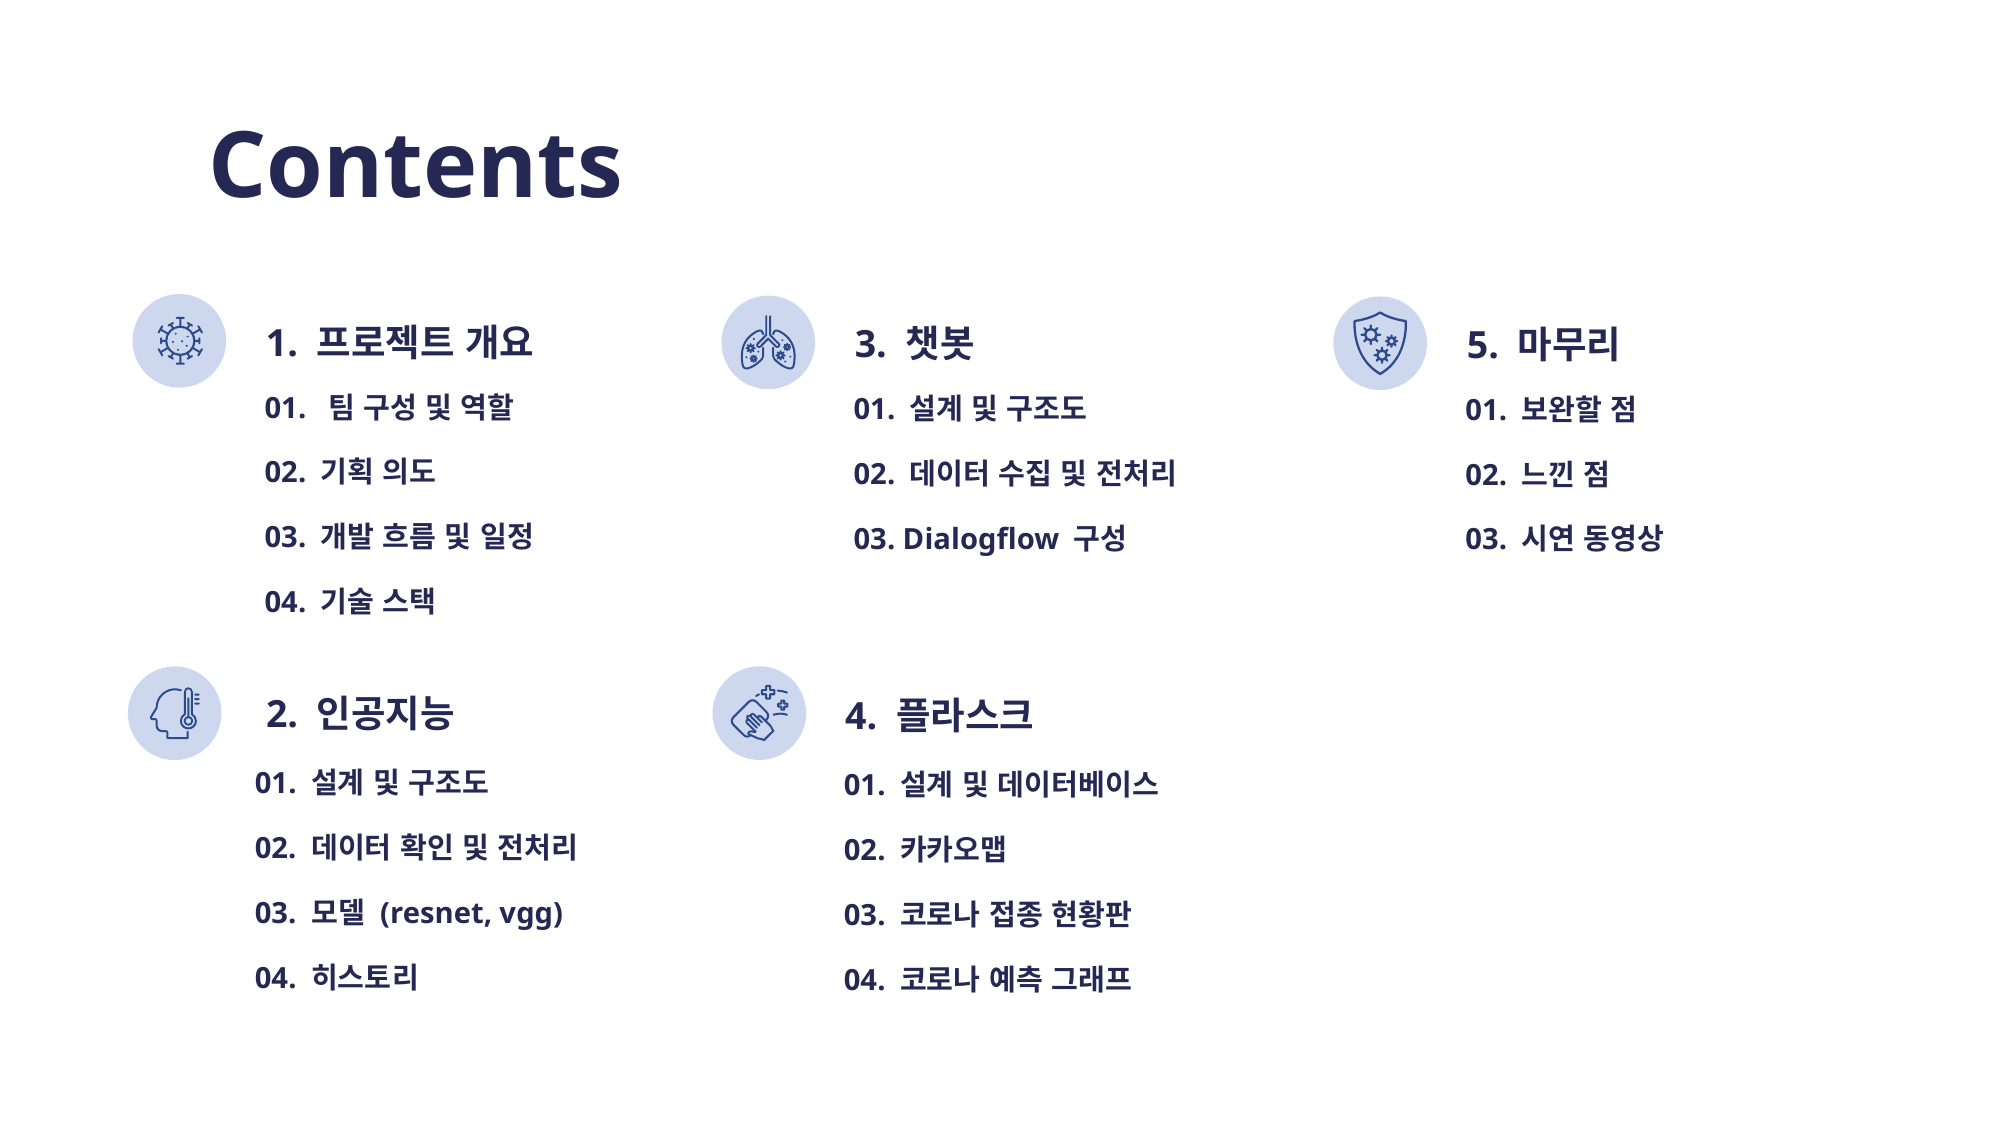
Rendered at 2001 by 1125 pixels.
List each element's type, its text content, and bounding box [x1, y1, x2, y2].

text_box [127, 666, 222, 761]
text_box 02. 카카오맵 [829, 823, 1249, 874]
text_box Contents [193, 98, 942, 223]
text_box [720, 294, 817, 391]
text_box 03. 개발 흐름 및 일정 [249, 511, 638, 561]
text_box 01. 설계 및 구조도 [240, 757, 596, 808]
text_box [730, 684, 789, 742]
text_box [1352, 311, 1408, 376]
text_box 03. 코로나 접종 현황판 [829, 888, 1249, 939]
text_box 4. 플라스크 [830, 684, 1251, 745]
text_box 04. 기술 스택 [249, 575, 638, 626]
text_box 04. 코로나 예측 그래프 [829, 953, 1249, 1004]
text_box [740, 315, 796, 370]
text_box 03. Dialogflow 구성 [838, 512, 1259, 563]
text_box 01. 설계 및 데이터베이스 [829, 758, 1249, 809]
text_box 03. 시연 동영상 [1450, 513, 1871, 564]
text_box 01. 팀 구성 및 역할 [249, 381, 638, 432]
text_box 04. 히스토리 [240, 951, 596, 1002]
text_box 02. 데이터 수집 및 전처리 [838, 447, 1259, 498]
text_box 02. 데이터 확인 및 전처리 [240, 822, 660, 872]
text_box 02. 느낀 점 [1450, 448, 1871, 499]
text_box [711, 665, 808, 761]
text_box 02. 기획 의도 [249, 446, 638, 497]
text_box 1. 프로젝트 개요 [251, 311, 581, 372]
text_box 2. 인공지능 [251, 682, 608, 743]
text_box [131, 293, 228, 389]
text_box 03. 모델 (resnet, vgg) [240, 887, 722, 937]
text_box 5. 마무리 [1452, 313, 1872, 374]
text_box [157, 316, 204, 365]
text_box 01. 보완할 점 [1450, 383, 1871, 434]
text_box 3. 챗봇 [840, 313, 1261, 373]
text_box [1332, 295, 1429, 392]
text_box 01. 설계 및 구조도 [838, 383, 1259, 433]
